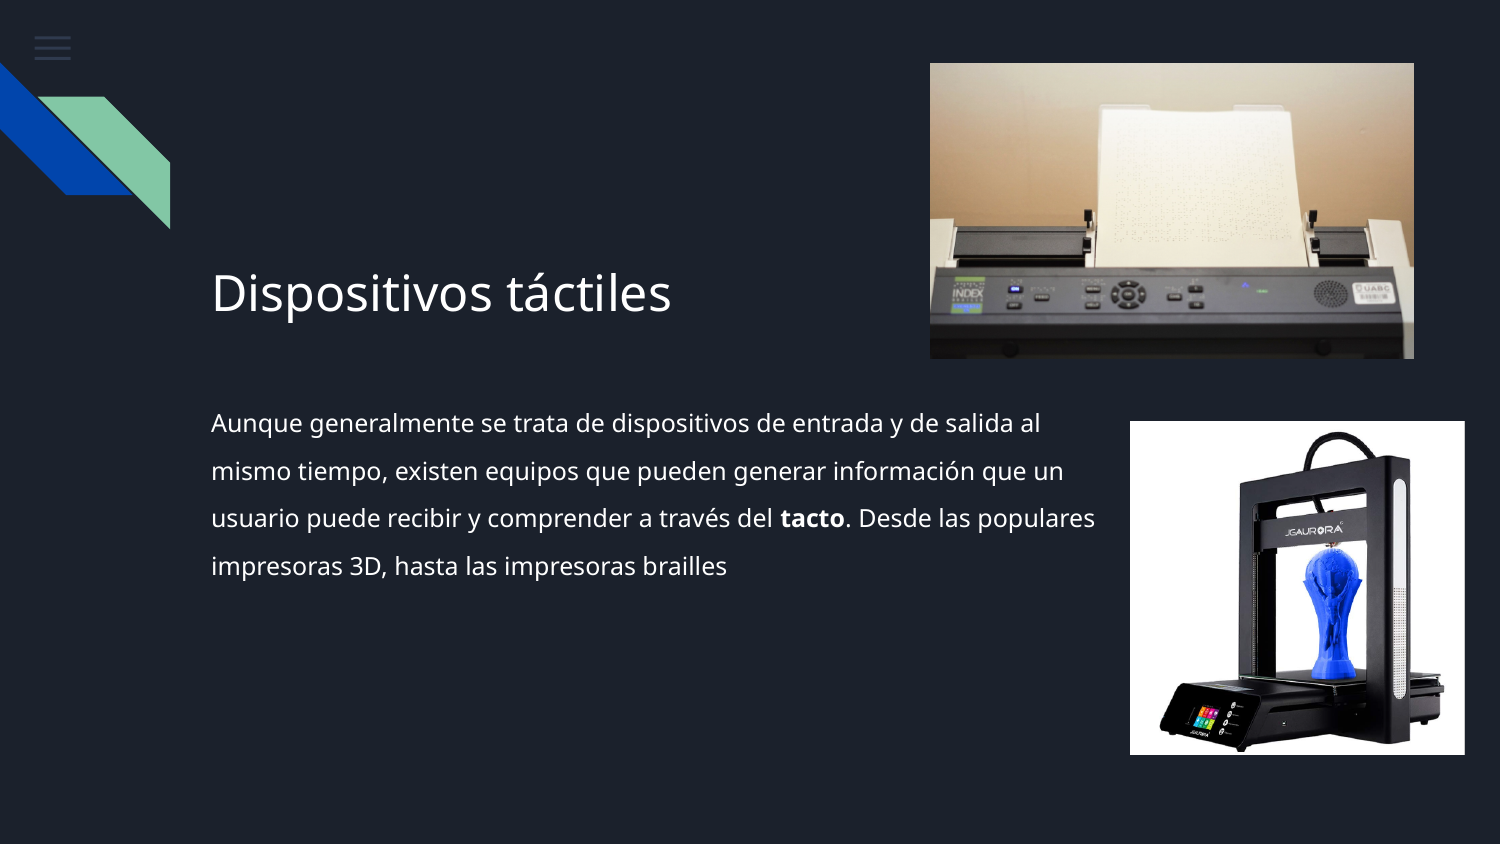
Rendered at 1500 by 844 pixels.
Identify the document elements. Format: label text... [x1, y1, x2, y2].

picture [929, 63, 1414, 359]
title Dispositivos táctiles [195, 237, 924, 336]
list Aunque generalmente se trata de dispositivos de entrada y de salida al mismo tiempo, existen equipos que pueden generar información que un usuario puede recibir y comprender a través del tacto. Desde las populares impresoras 3D, hasta las impresoras brailles [195, 336, 1117, 542]
picture [1130, 421, 1465, 755]
